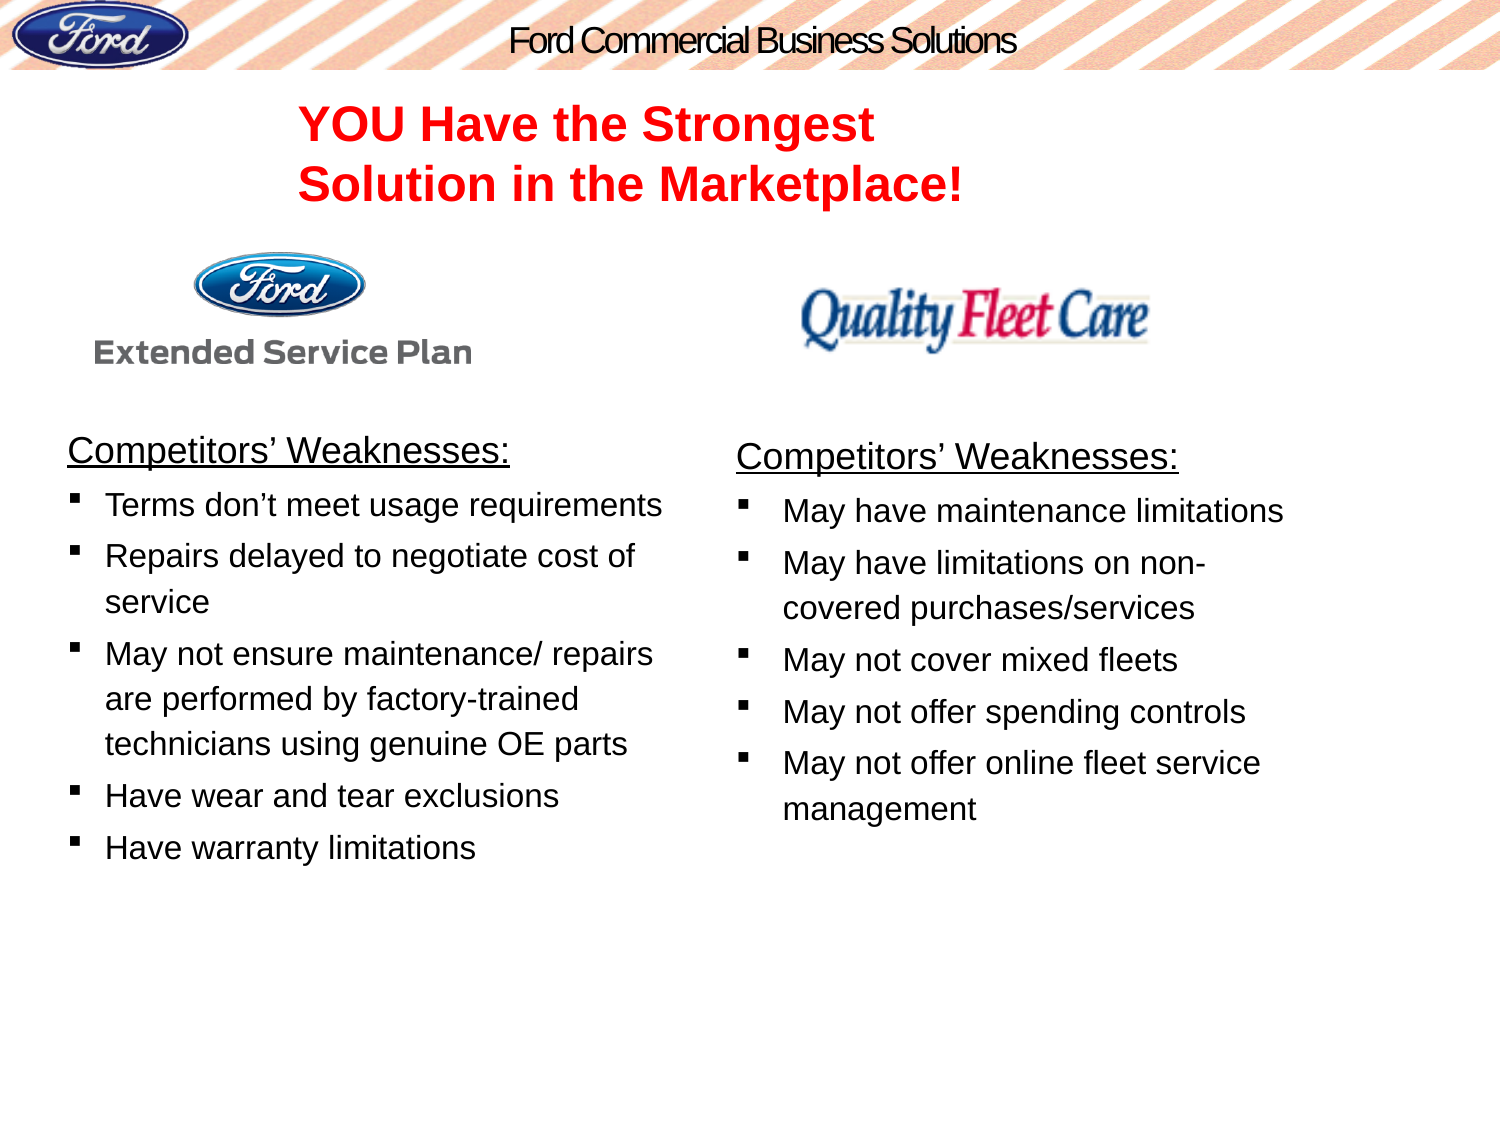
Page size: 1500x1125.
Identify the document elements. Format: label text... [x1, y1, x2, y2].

list Michelle assembles the Customer Sales Presentation Kit in the Commercial Vehicle Presentation folder and adds a QFC credit application, relevant presentation materials and brochures, and the completed worksheets from the Commercial Cost-Per-Mile Value Builder Quick Quote Tool . [688, 0, 772, 70]
text_box YOU Have the Strongest Solution in the Marketplace! [282, 83, 1028, 219]
picture [9, 0, 190, 70]
picture [780, 274, 1172, 364]
text_box Competitors’ Weaknesses: May have maintenance limitations May have limitations on non-covered purchases/services May not cover mixed fleets May not offer spending controls May not offer online fleet service management [720, 418, 1321, 924]
picture [94, 251, 471, 364]
list Competitors’ Weaknesses: Terms don’t meet usage requirements Repairs delayed to negotiate cost of service May not ensure maintenance/ repairs are performed by factory-trained technicians using genuine OE parts Have wear and tear exclusions Have warranty limitations [51, 411, 683, 946]
